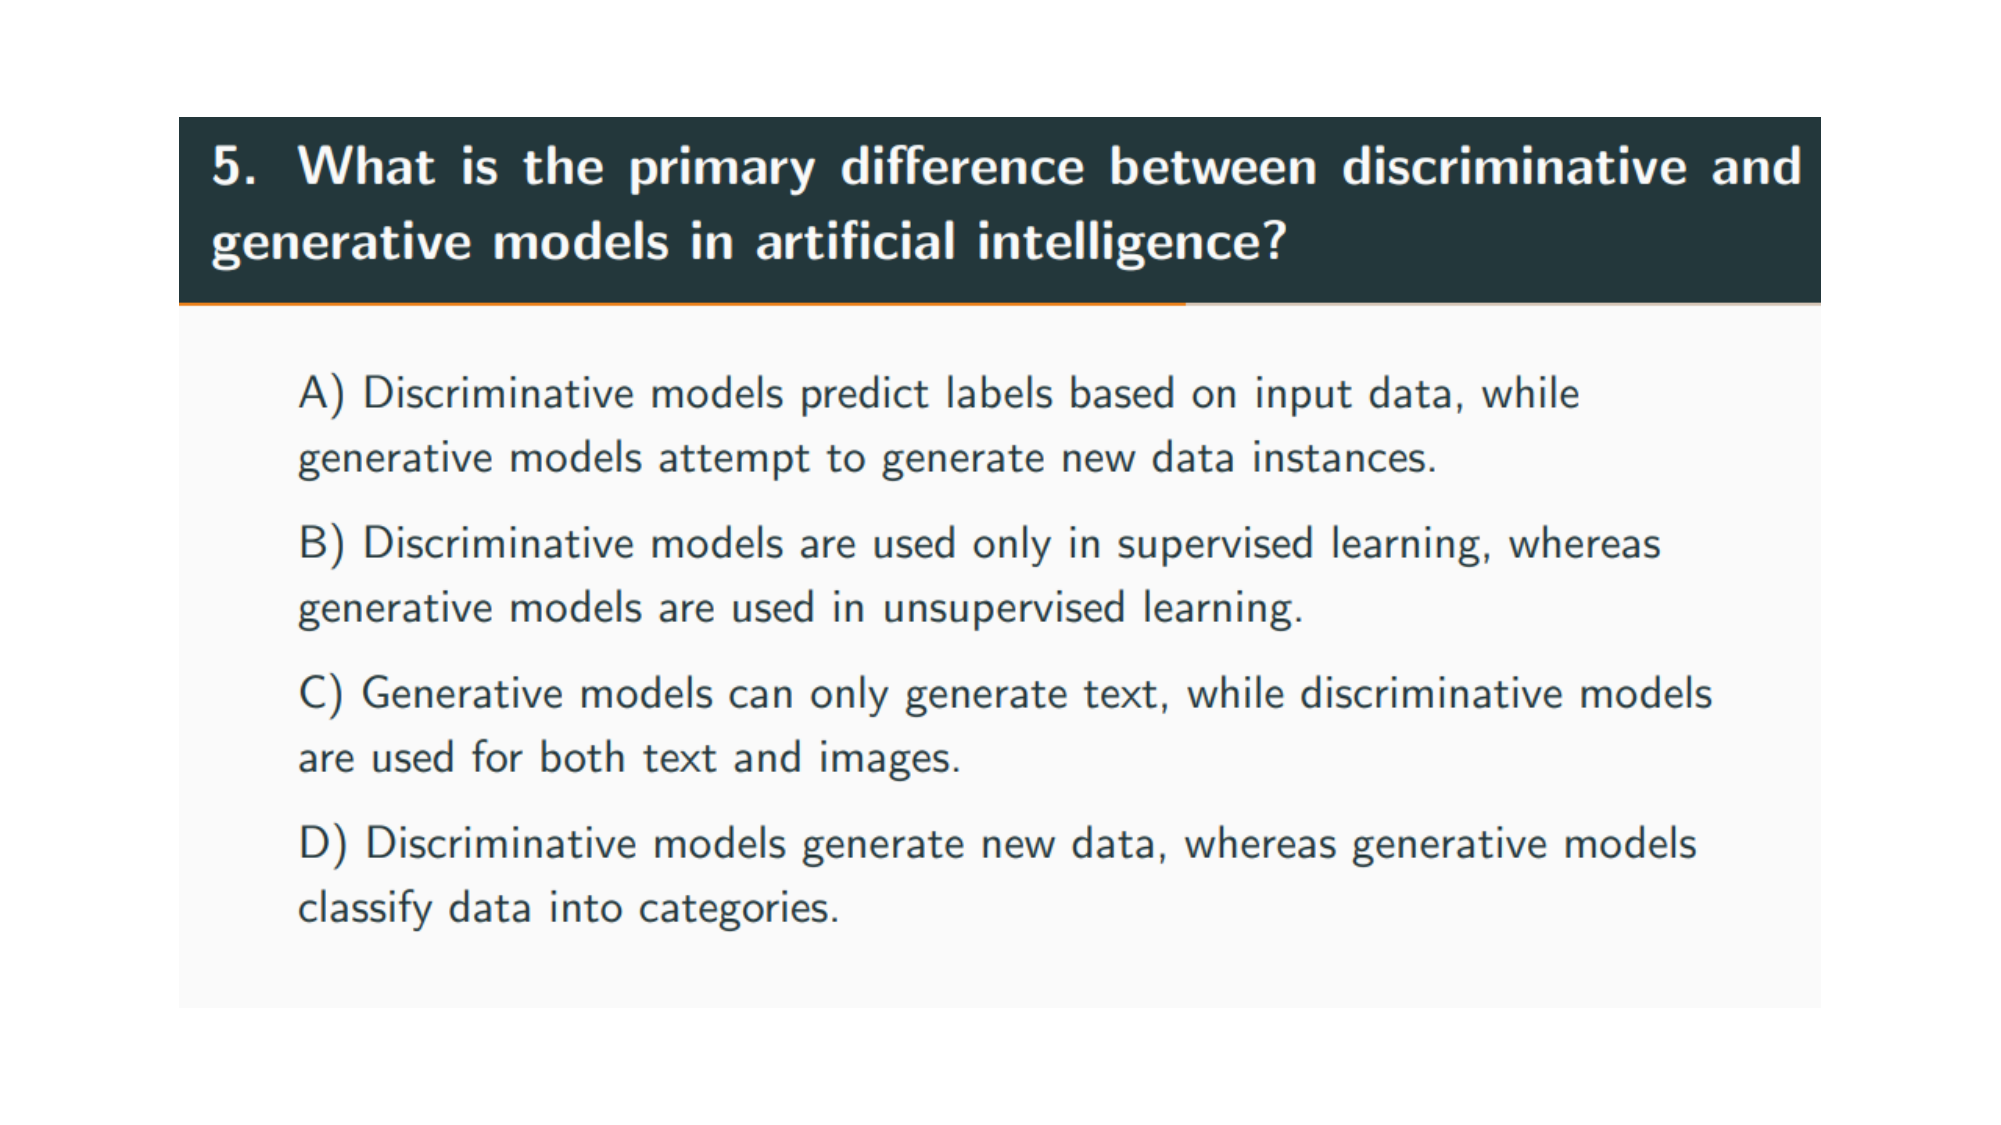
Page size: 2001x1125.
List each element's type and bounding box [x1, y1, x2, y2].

picture [179, 117, 1821, 1008]
